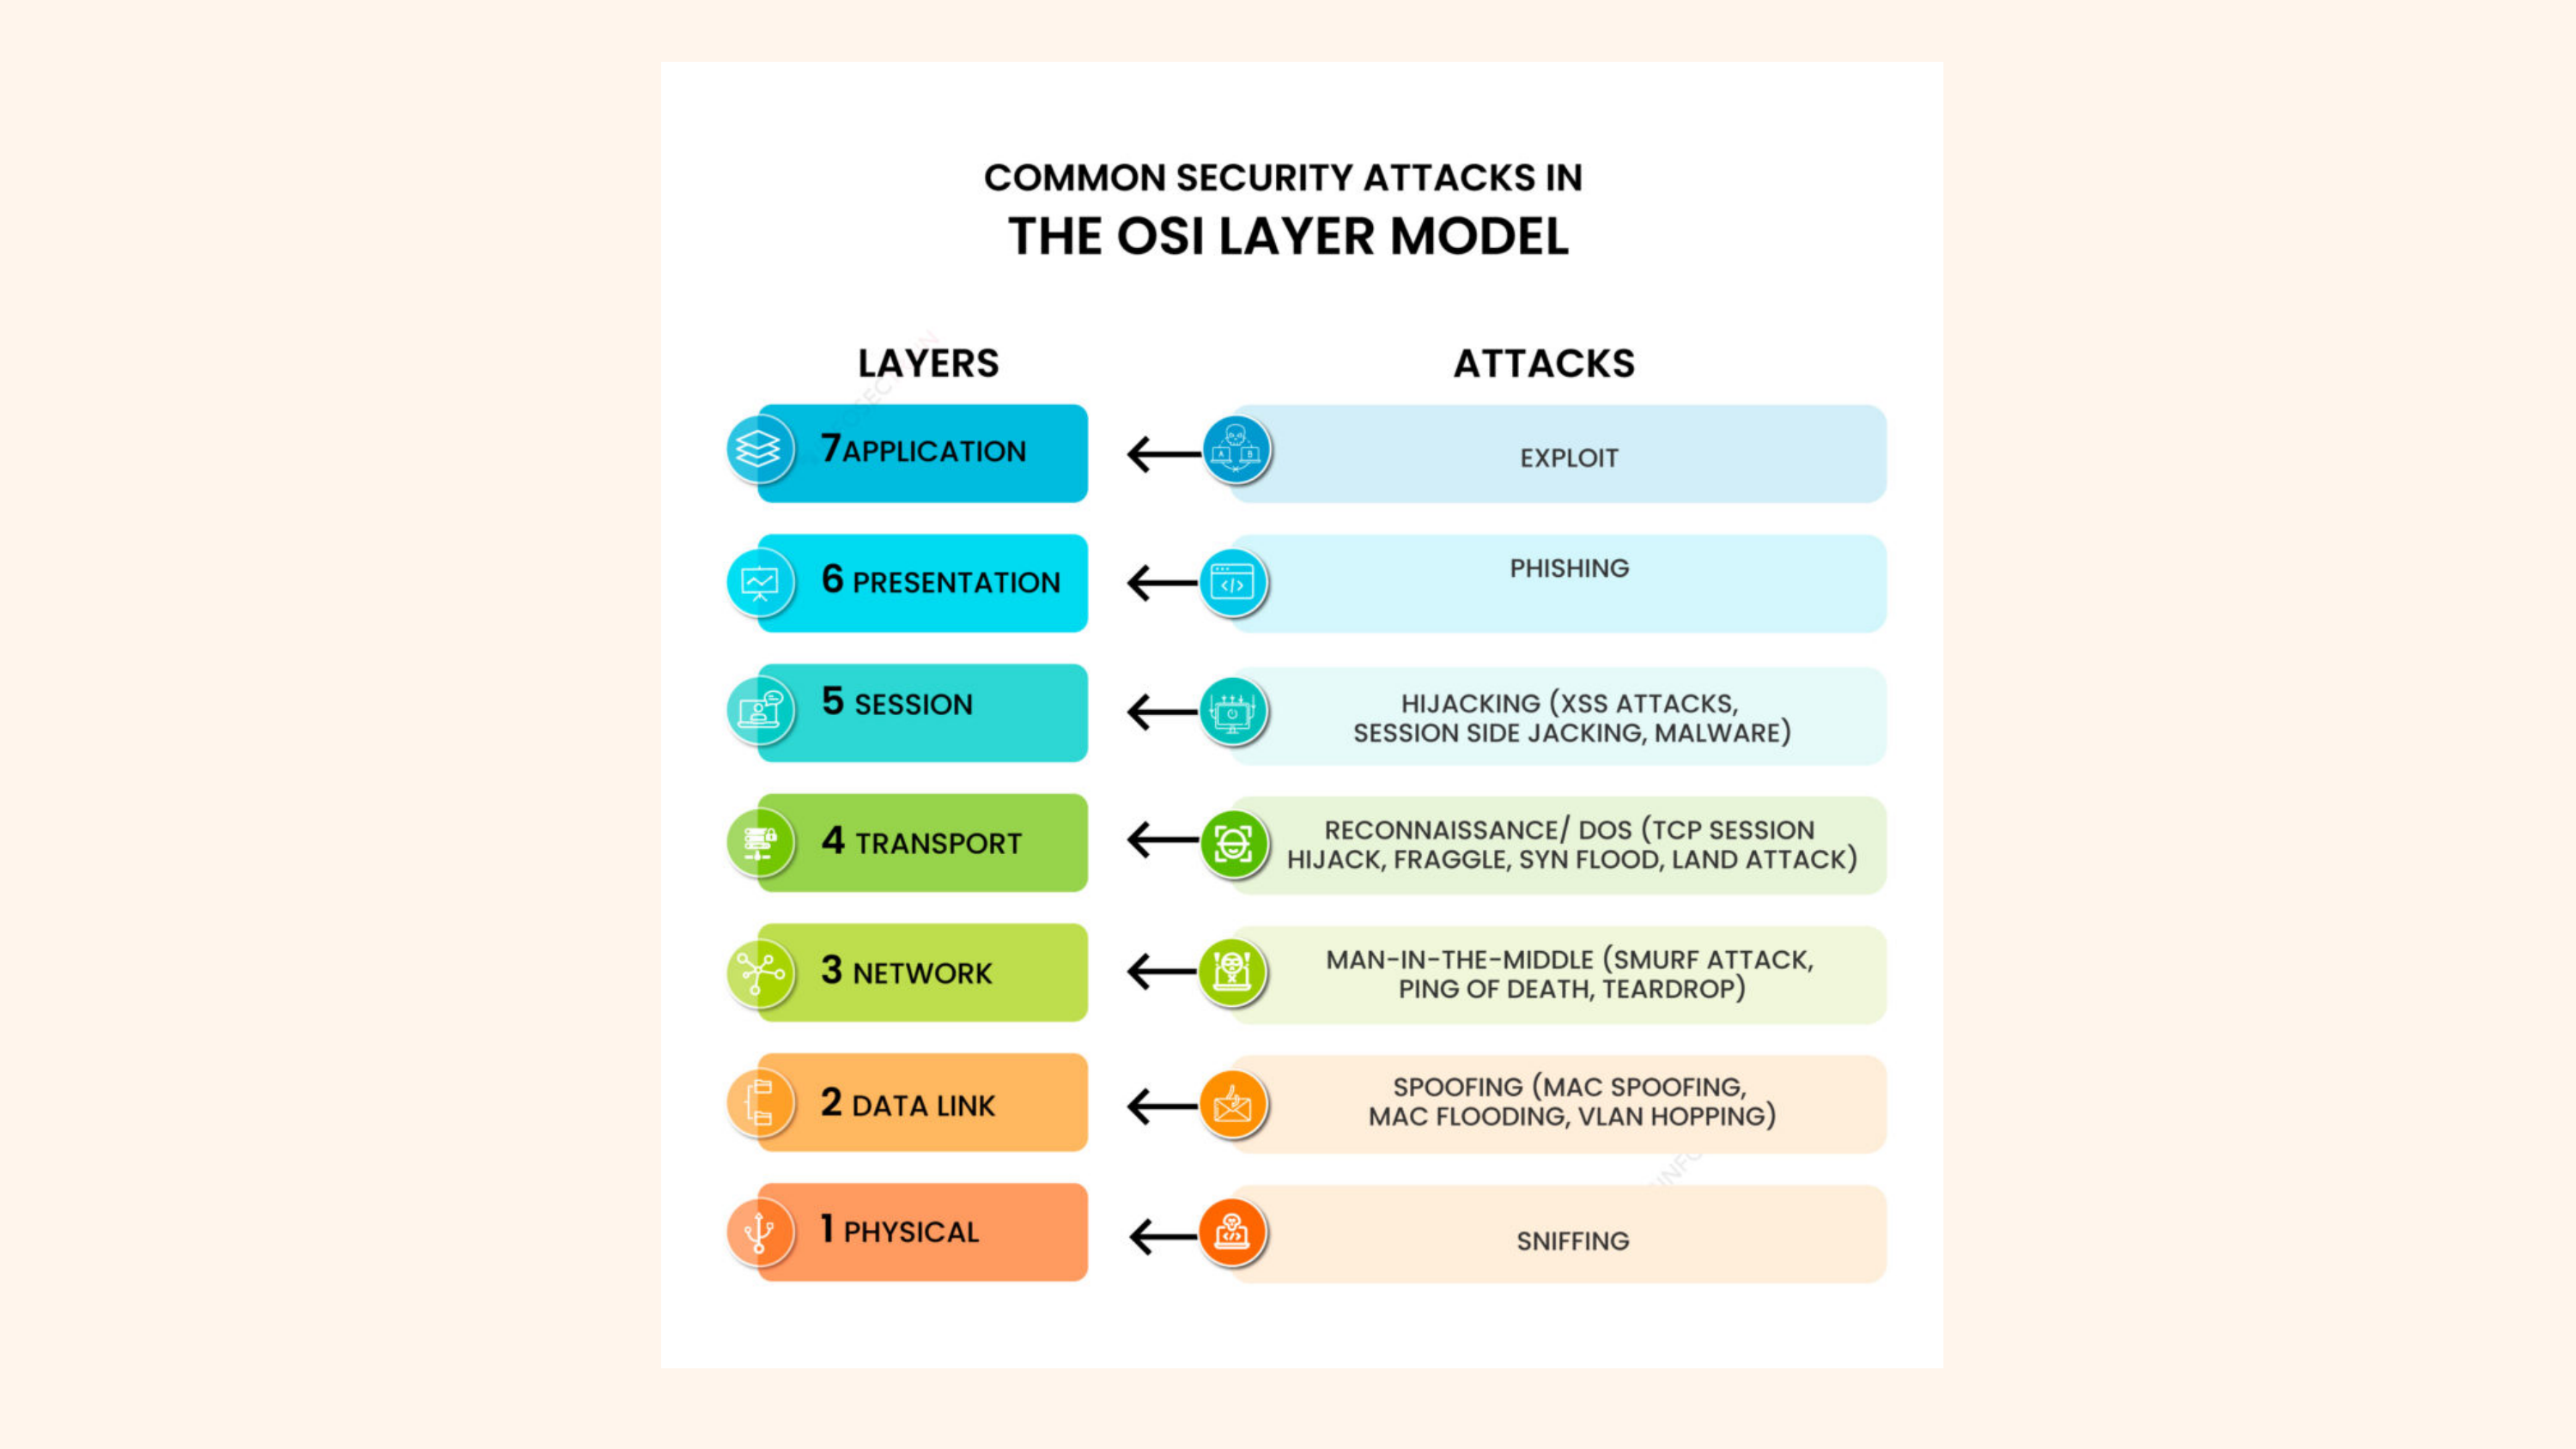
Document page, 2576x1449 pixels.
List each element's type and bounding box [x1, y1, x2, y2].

text_box [661, 62, 1944, 1368]
